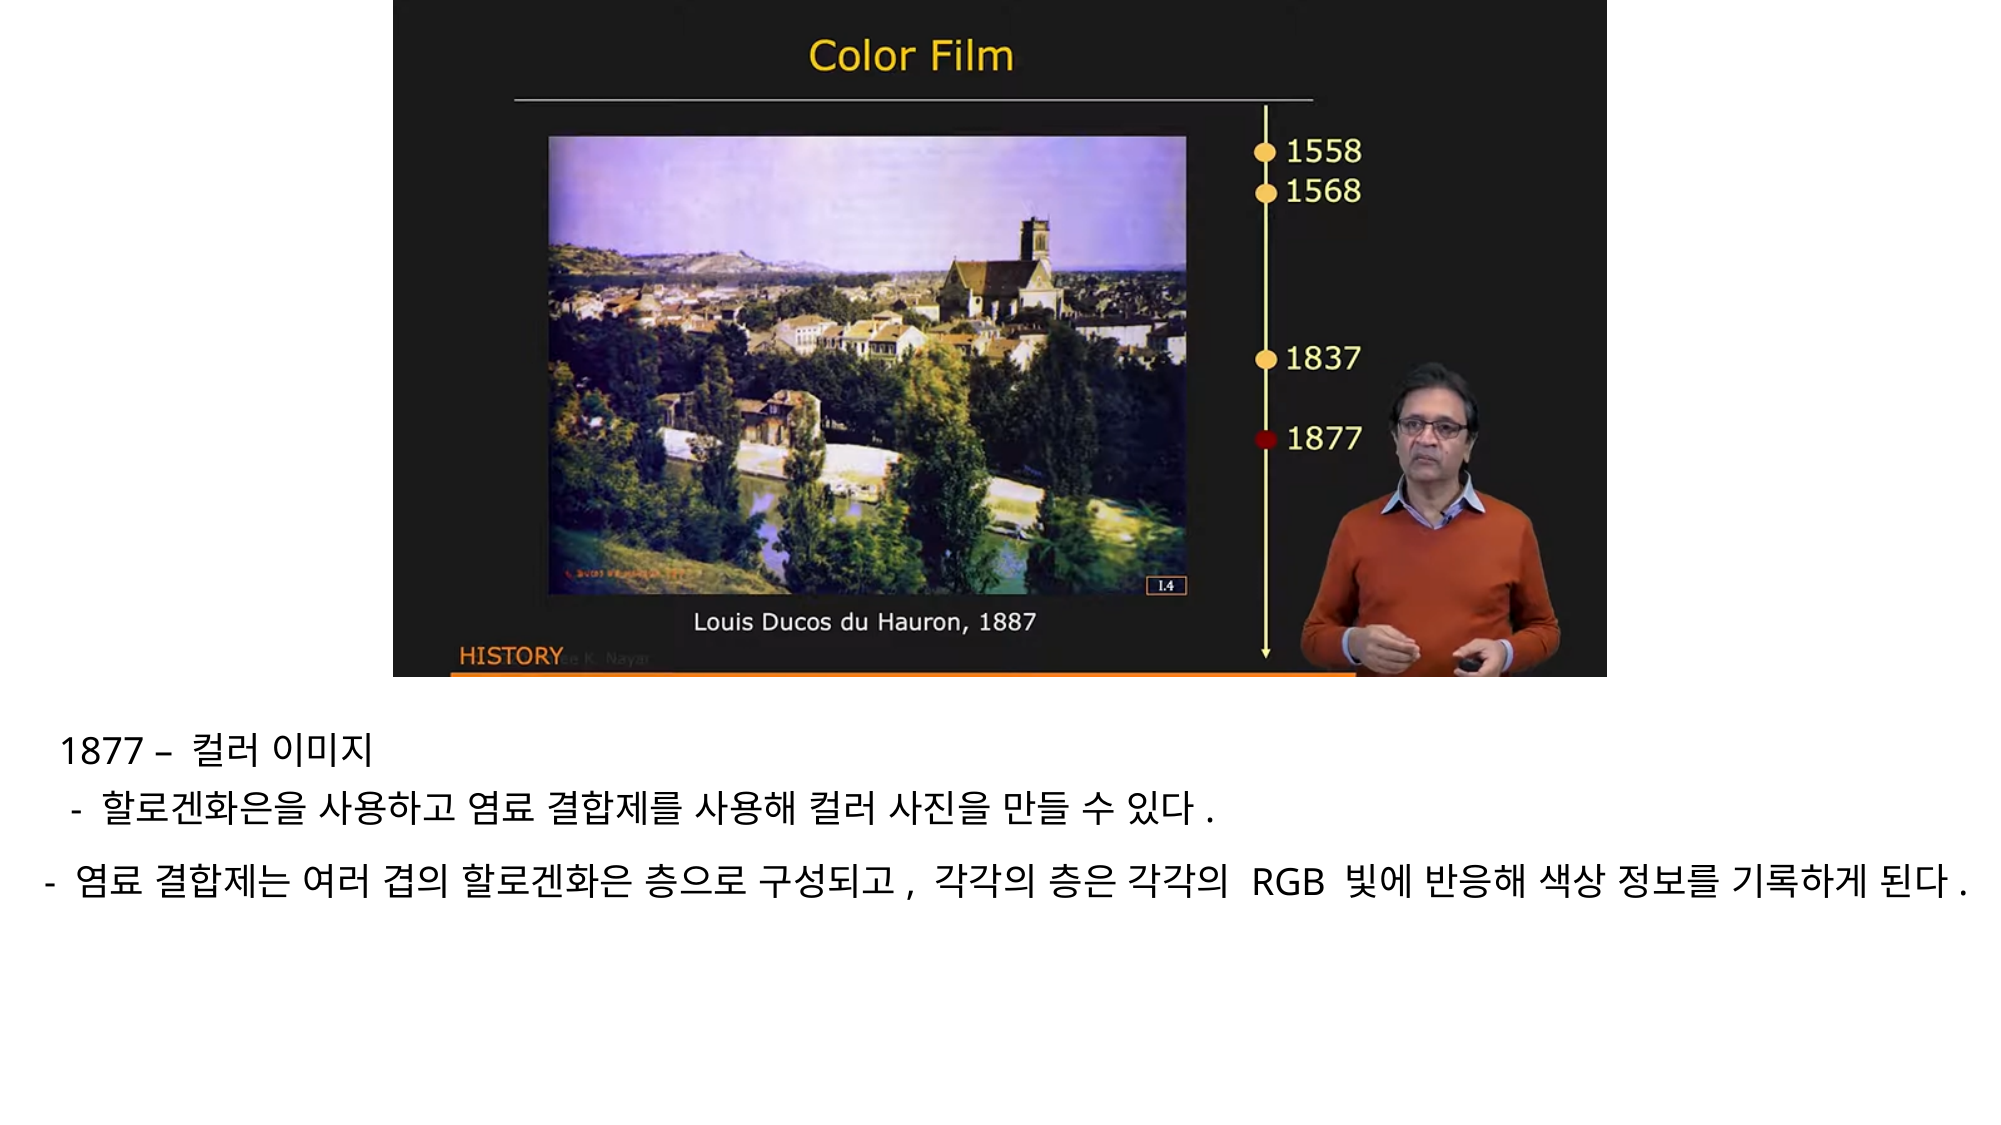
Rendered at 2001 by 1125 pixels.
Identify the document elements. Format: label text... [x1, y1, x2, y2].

text_box 1877 – 컬러 이미지 [43, 719, 401, 779]
text_box - 할로겐화은을 사용하고 염료 결합제를 사용해 컬러 사진을 만들 수 있다. [55, 778, 1230, 838]
text_box - 염료 결합제는 여러 겹의 할로겐화은 층으로 구성되고, 각각의 층은 각각의 RGB 빛에 반응해 색상 정보를 기록하게 된다. [29, 850, 1993, 911]
picture [392, 0, 1608, 678]
